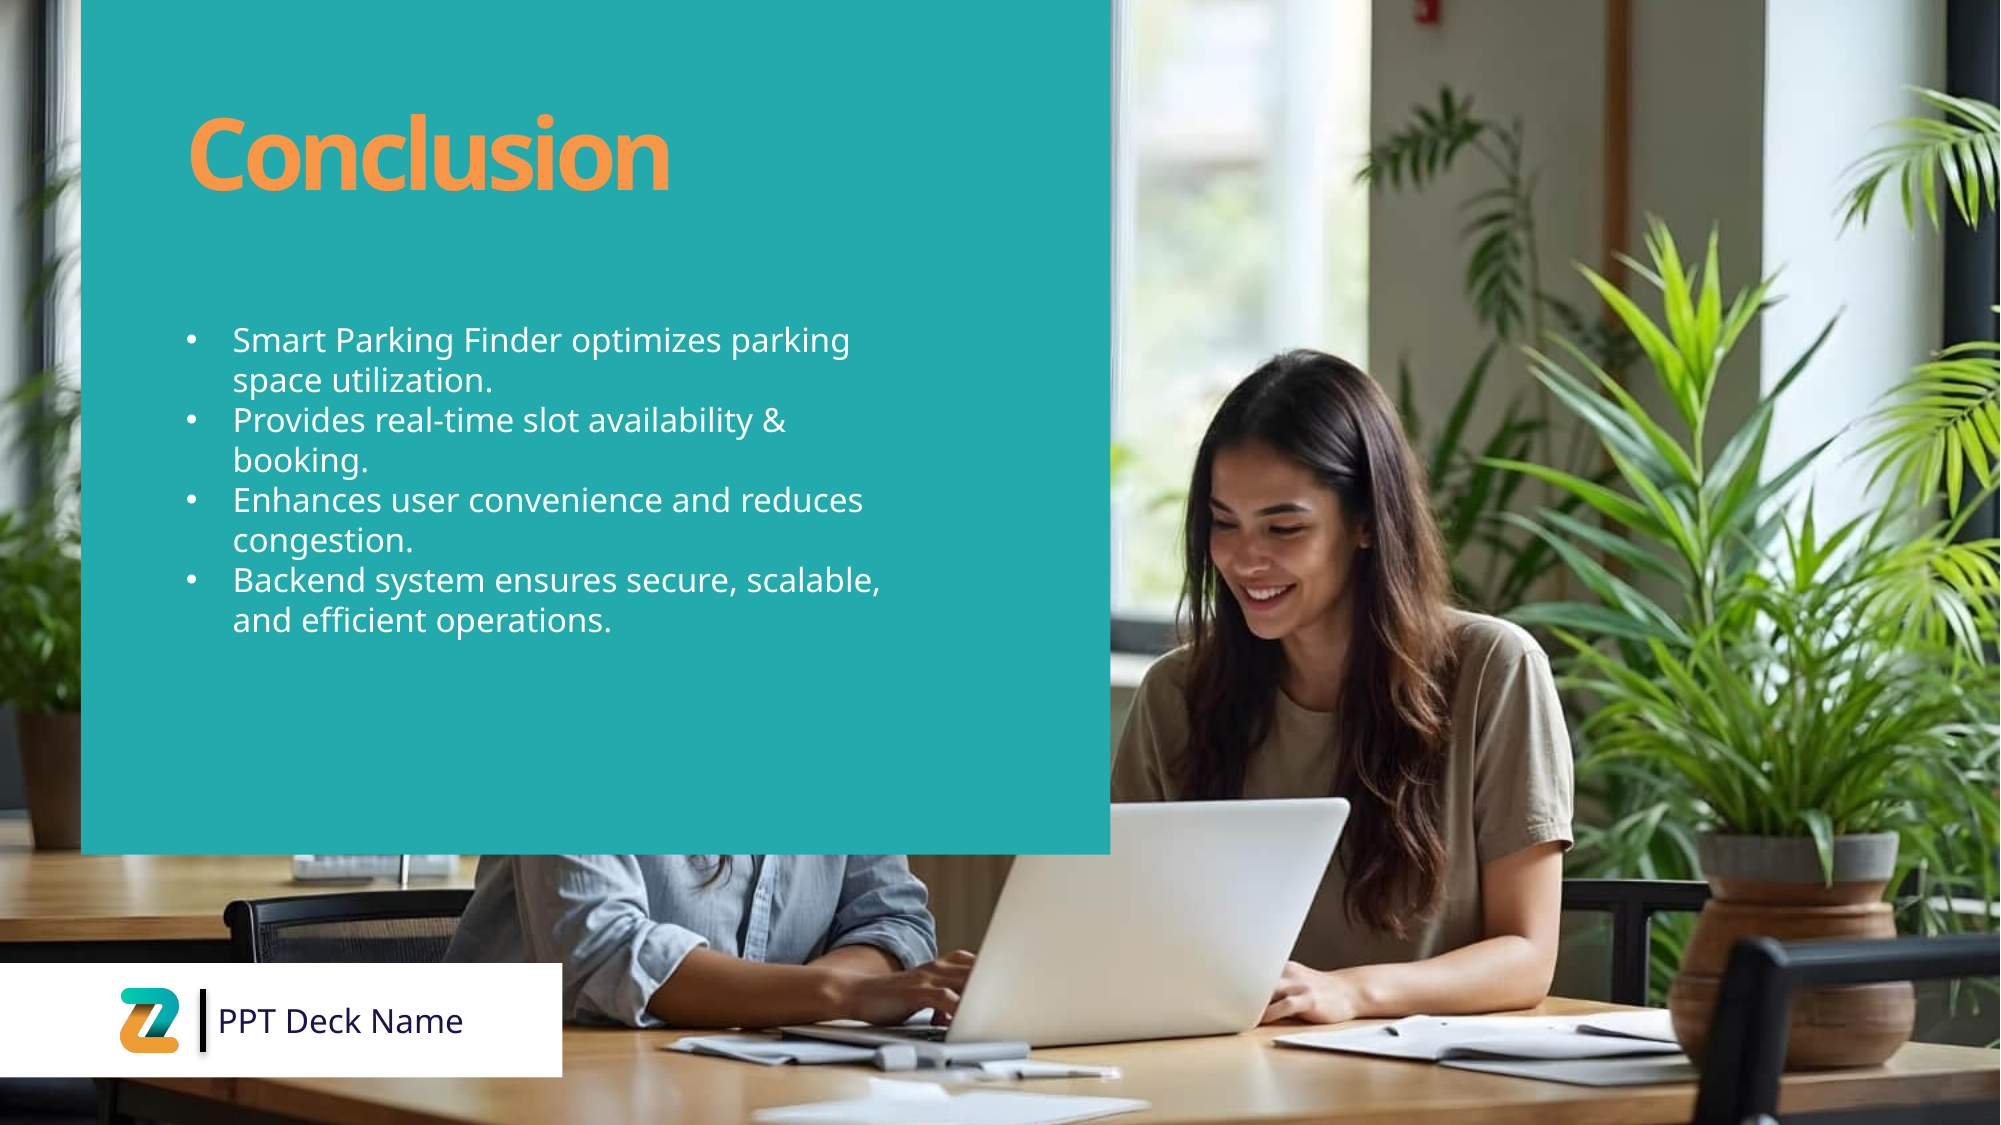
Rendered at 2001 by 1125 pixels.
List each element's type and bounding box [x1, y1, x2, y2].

picture [0, 0, 2000, 1125]
text_box [119, 988, 922, 1053]
